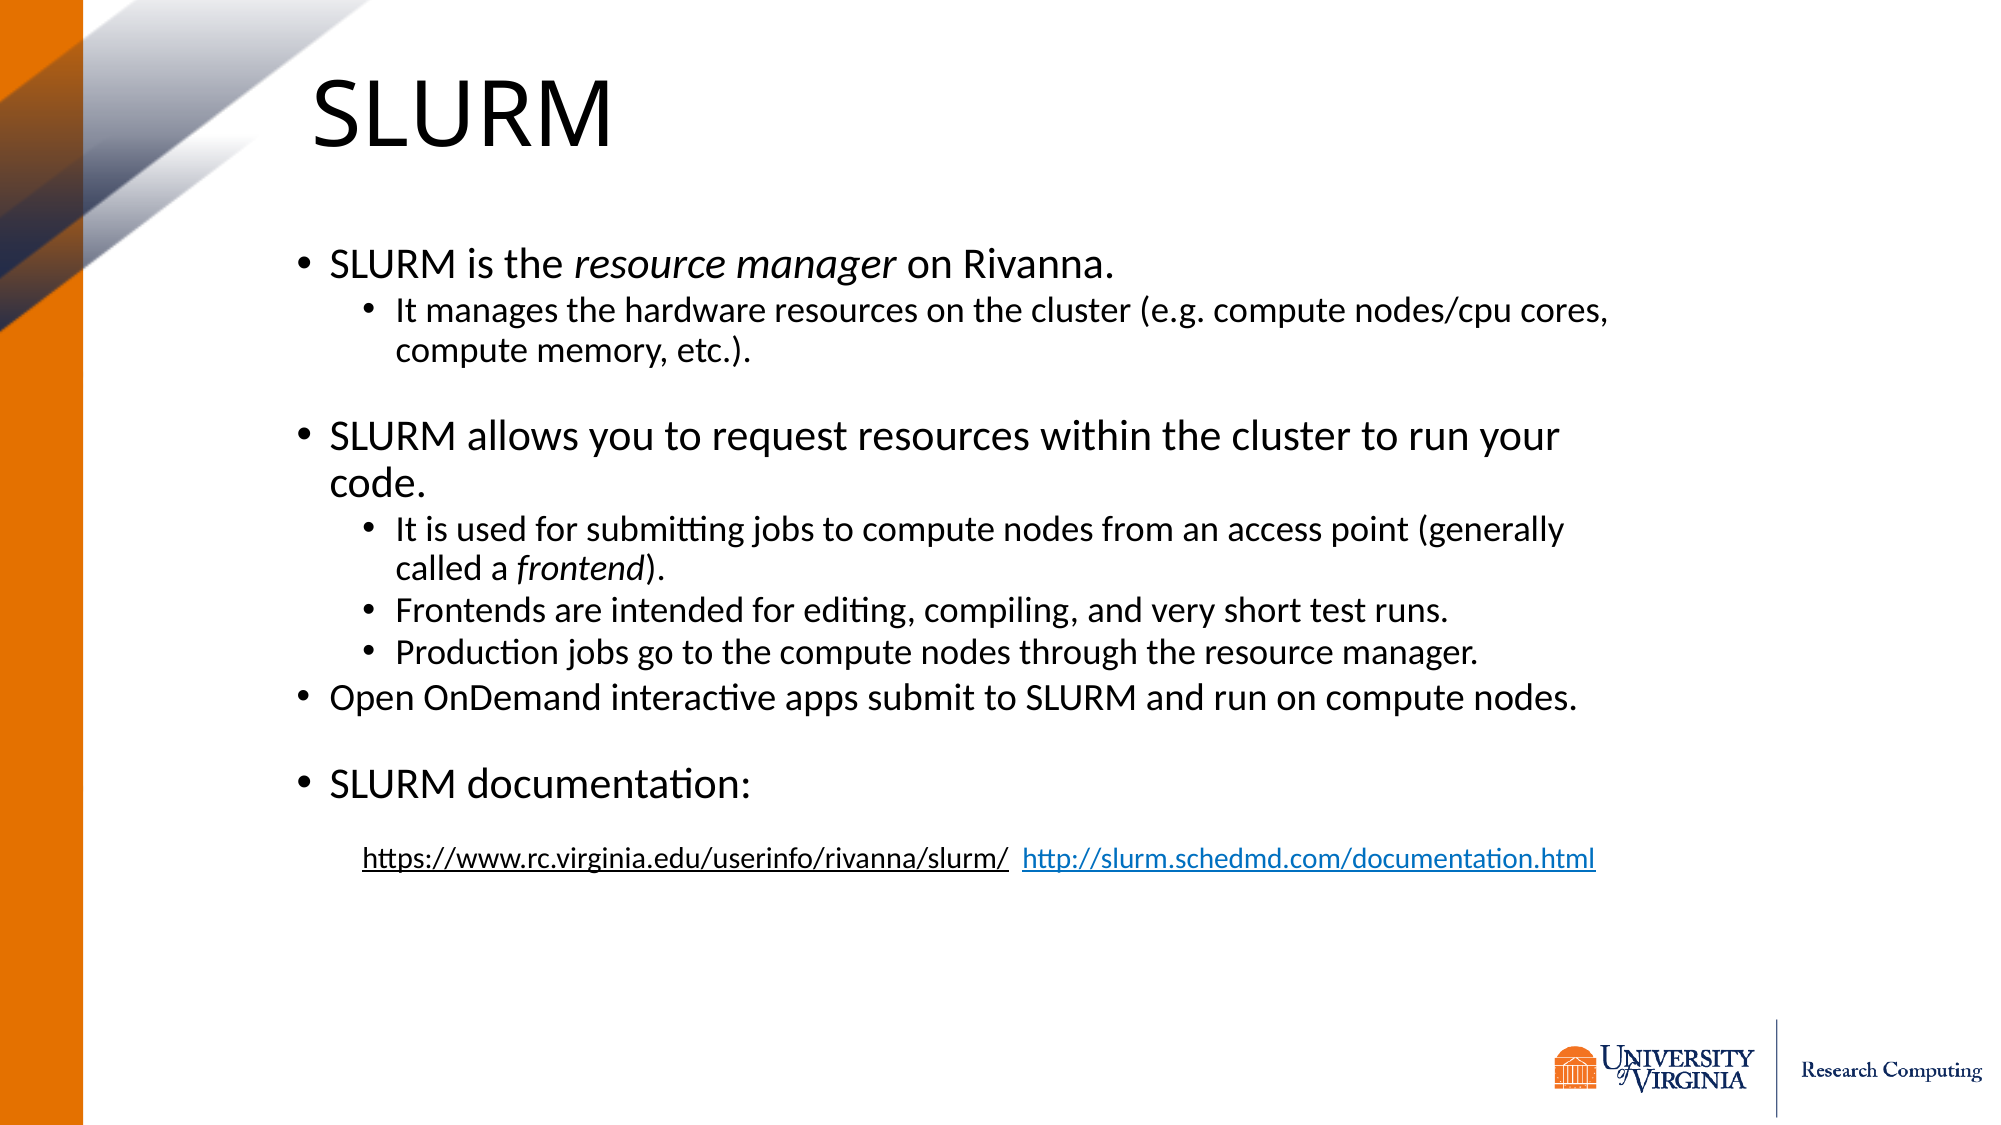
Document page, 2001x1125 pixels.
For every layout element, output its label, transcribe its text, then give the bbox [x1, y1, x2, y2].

title SLURM [296, 59, 1873, 278]
list SLURM is the resource manager on Rivanna. It manages the hardware resources on the cluster (e.g. compute nodes/cpu cores, compute memory, etc.). SLURM allows you to request resources within the cluster to run your code. It is used for submitting jobs to compute nodes from an access point (generally called a frontend). Frontends are intended for editing, compiling, and very short test runs. Production jobs go to the compute nodes through the resource manager. Open OnDemand interactive apps submit to SLURM and run on compute nodes. SLURM documentation: https://www.rc.virginia.edu/userinfo/rivanna/slurm/ http://slurm.schedmd.com/documentation.html [281, 213, 1628, 1006]
picture [1544, 1011, 1996, 1124]
picture [0, 0, 378, 338]
